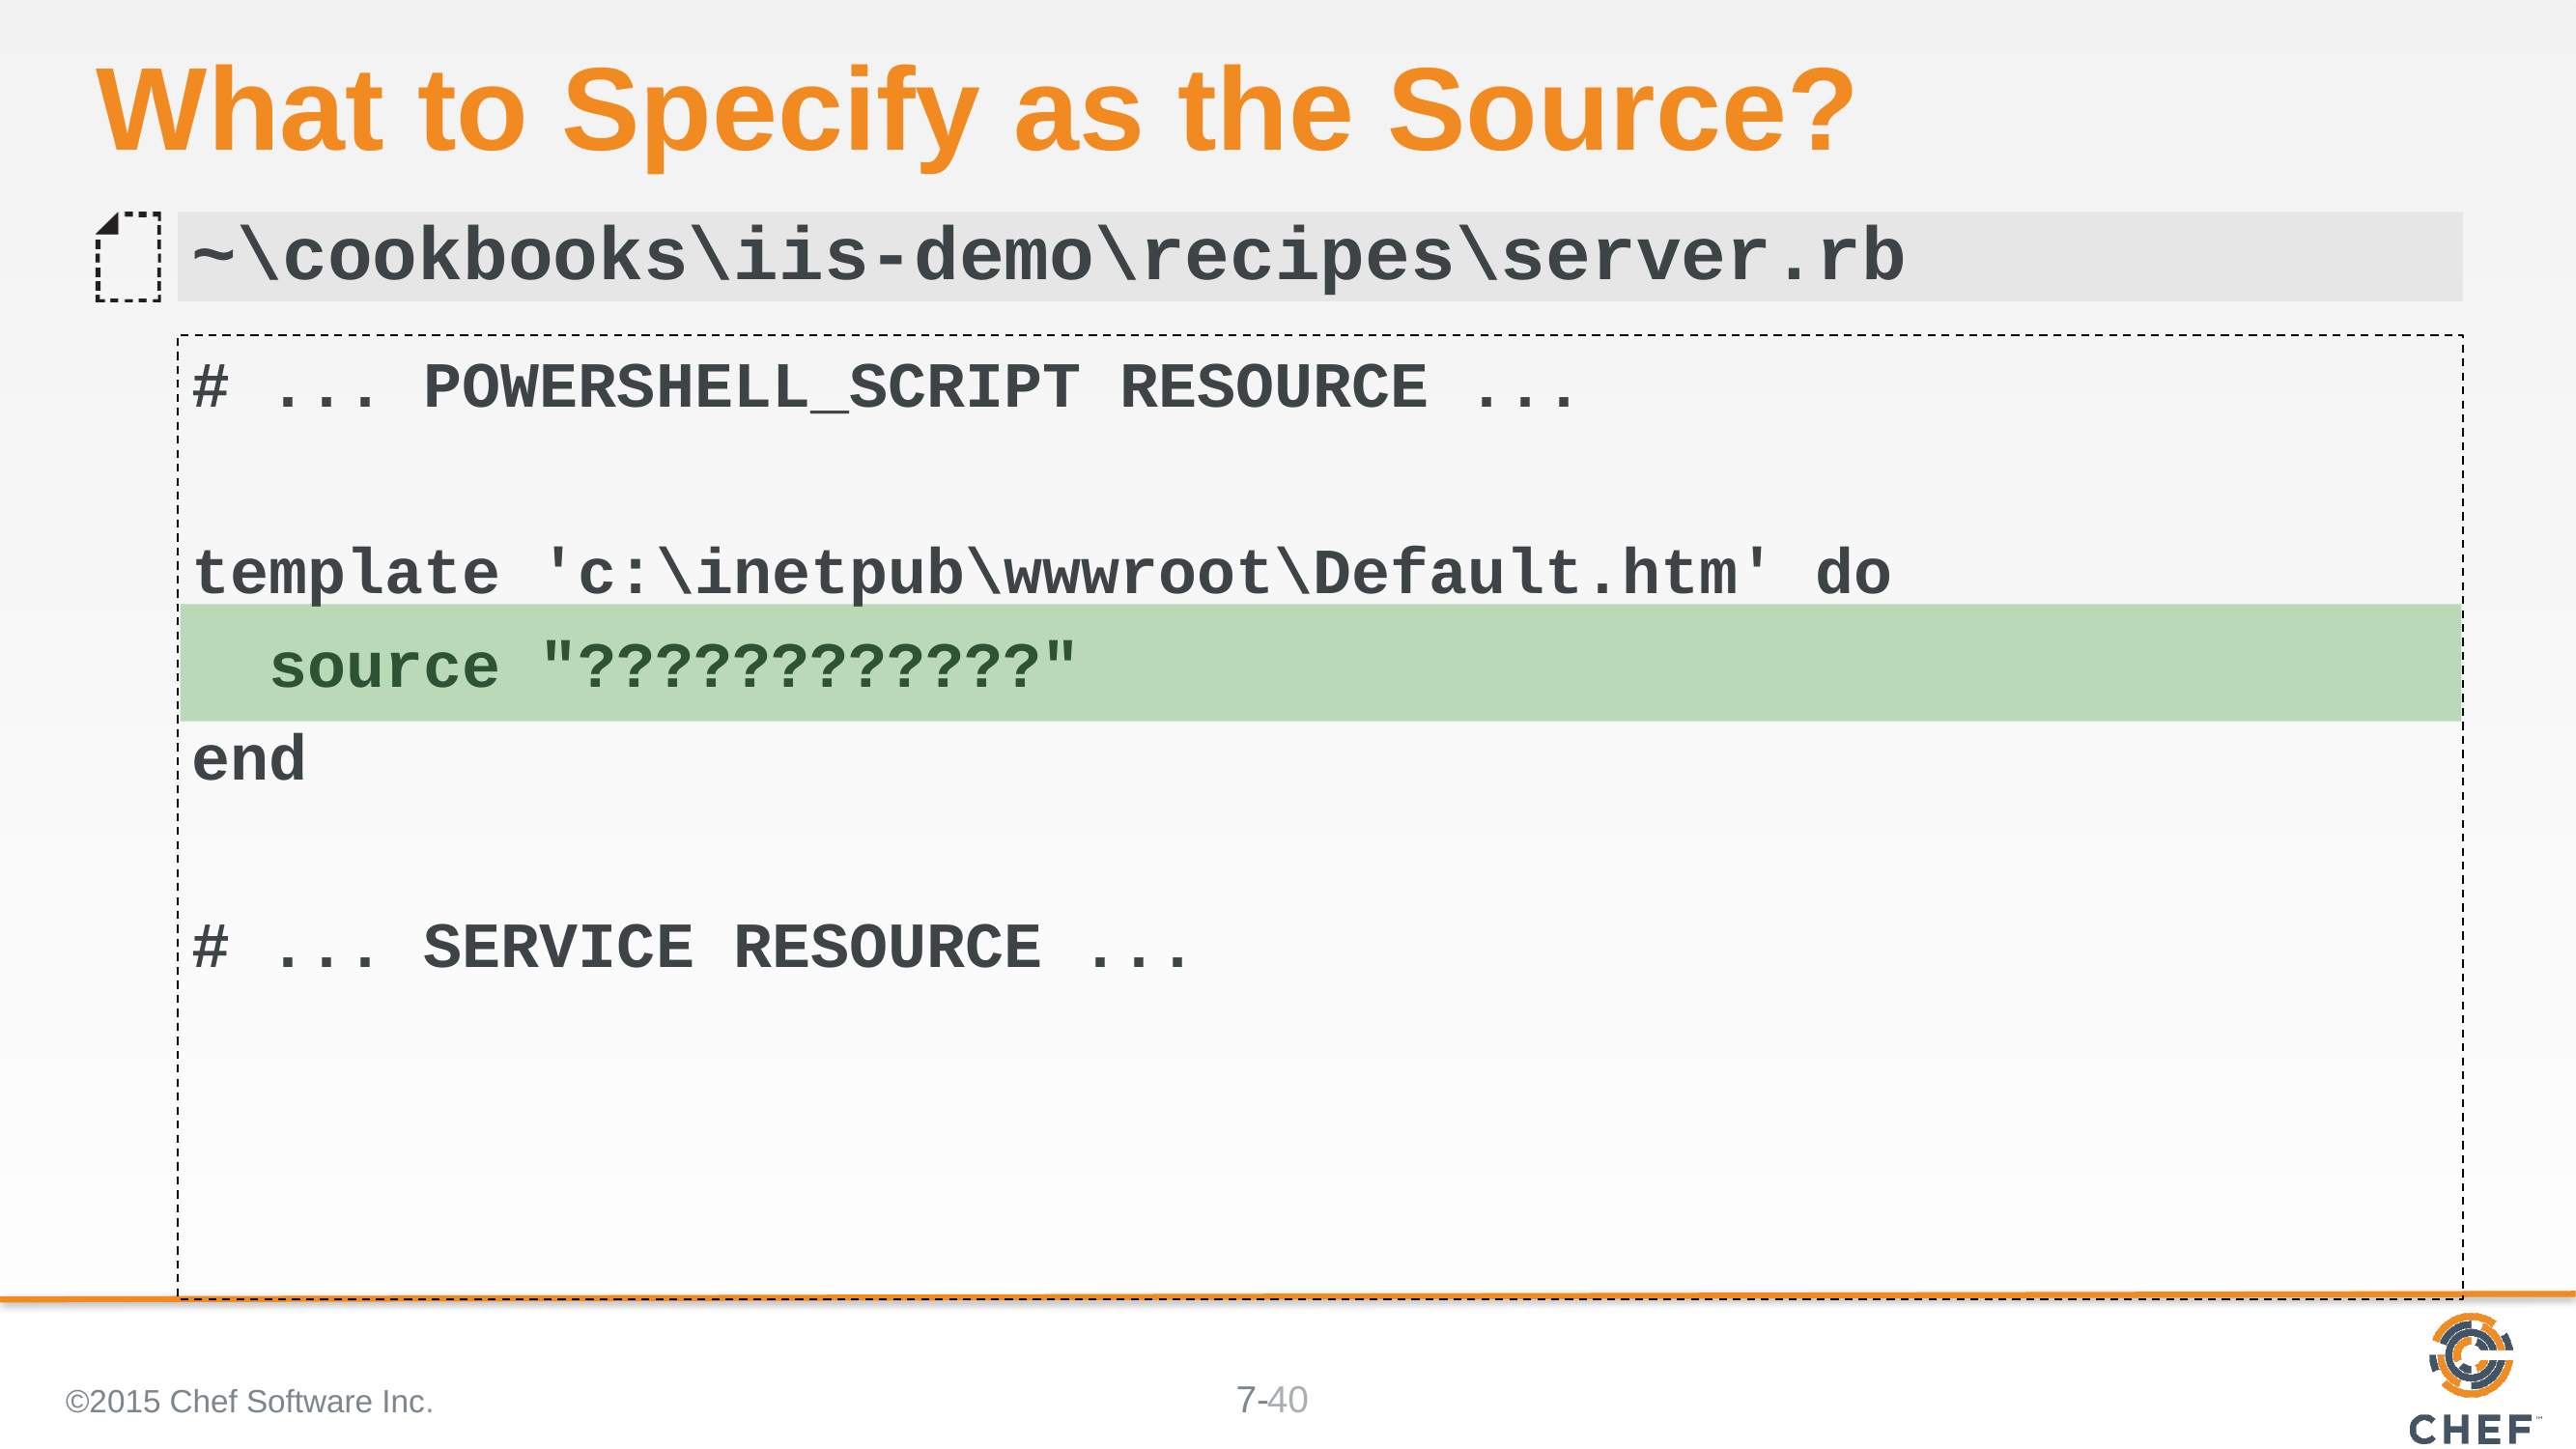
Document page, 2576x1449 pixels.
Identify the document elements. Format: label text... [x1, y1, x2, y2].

title What to Specify as the Source? [96, 48, 2463, 180]
picture [2399, 1297, 2550, 1449]
list # ... POWERSHELL_SCRIPT RESOURCE ... template 'c:\inetpub\wwwroot\Default.htm' do source "????????????" end # ... SERVICE RESOURCE ... [177, 334, 2464, 1300]
slide_number 40 [998, 1359, 1578, 1437]
list ~\cookbooks\iis-demo\recipes\server.rb [177, 212, 2463, 302]
list [180, 604, 2462, 722]
footer ©2015 Chef Software Inc. [51, 1359, 952, 1440]
